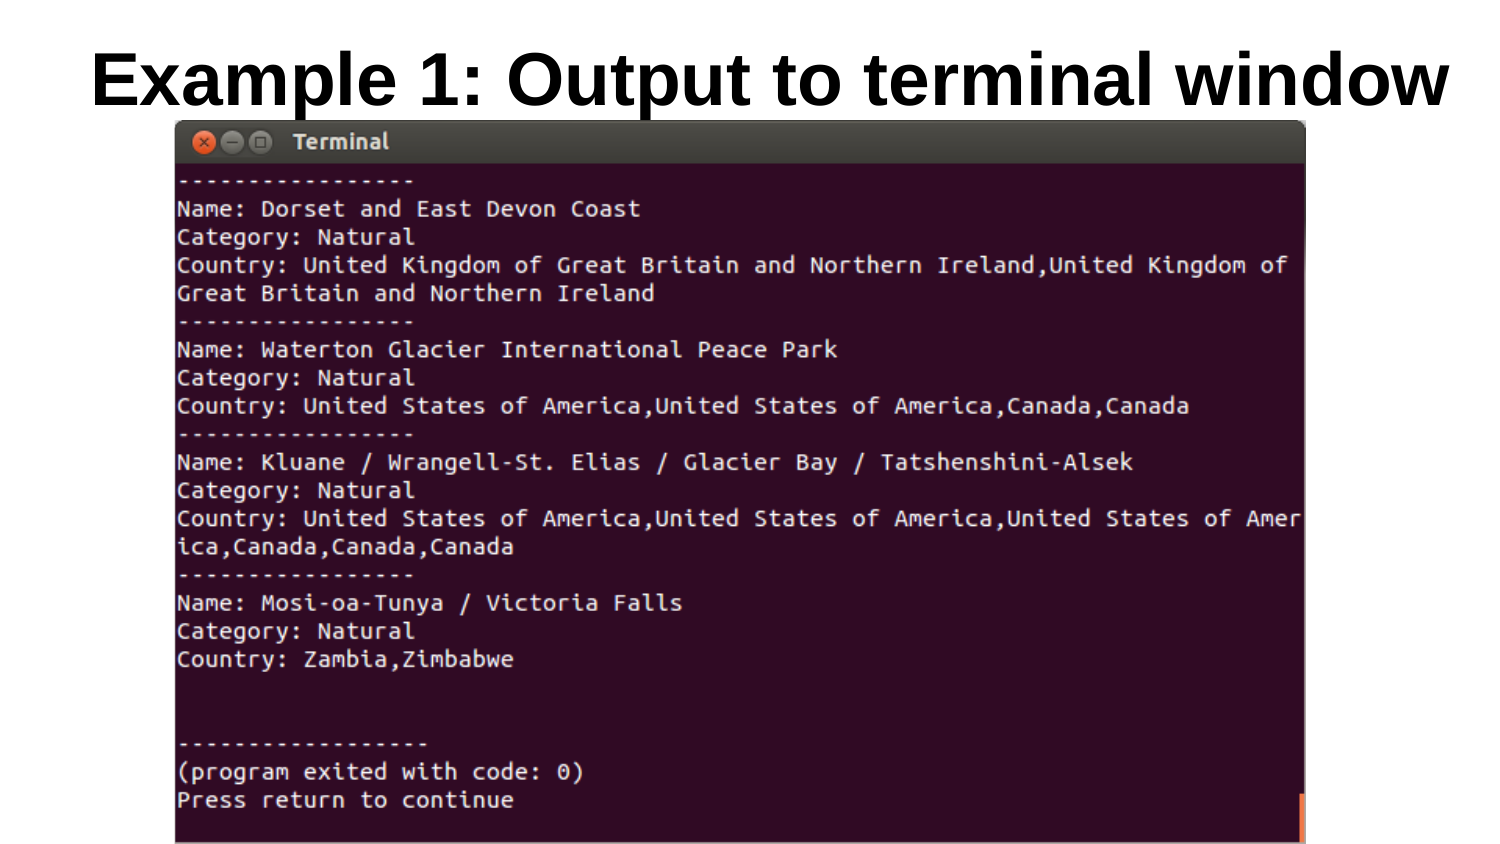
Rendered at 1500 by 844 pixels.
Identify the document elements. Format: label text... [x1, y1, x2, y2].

text_box [174, 120, 1306, 844]
title Example 1: Output to terminal window [75, 33, 1468, 136]
